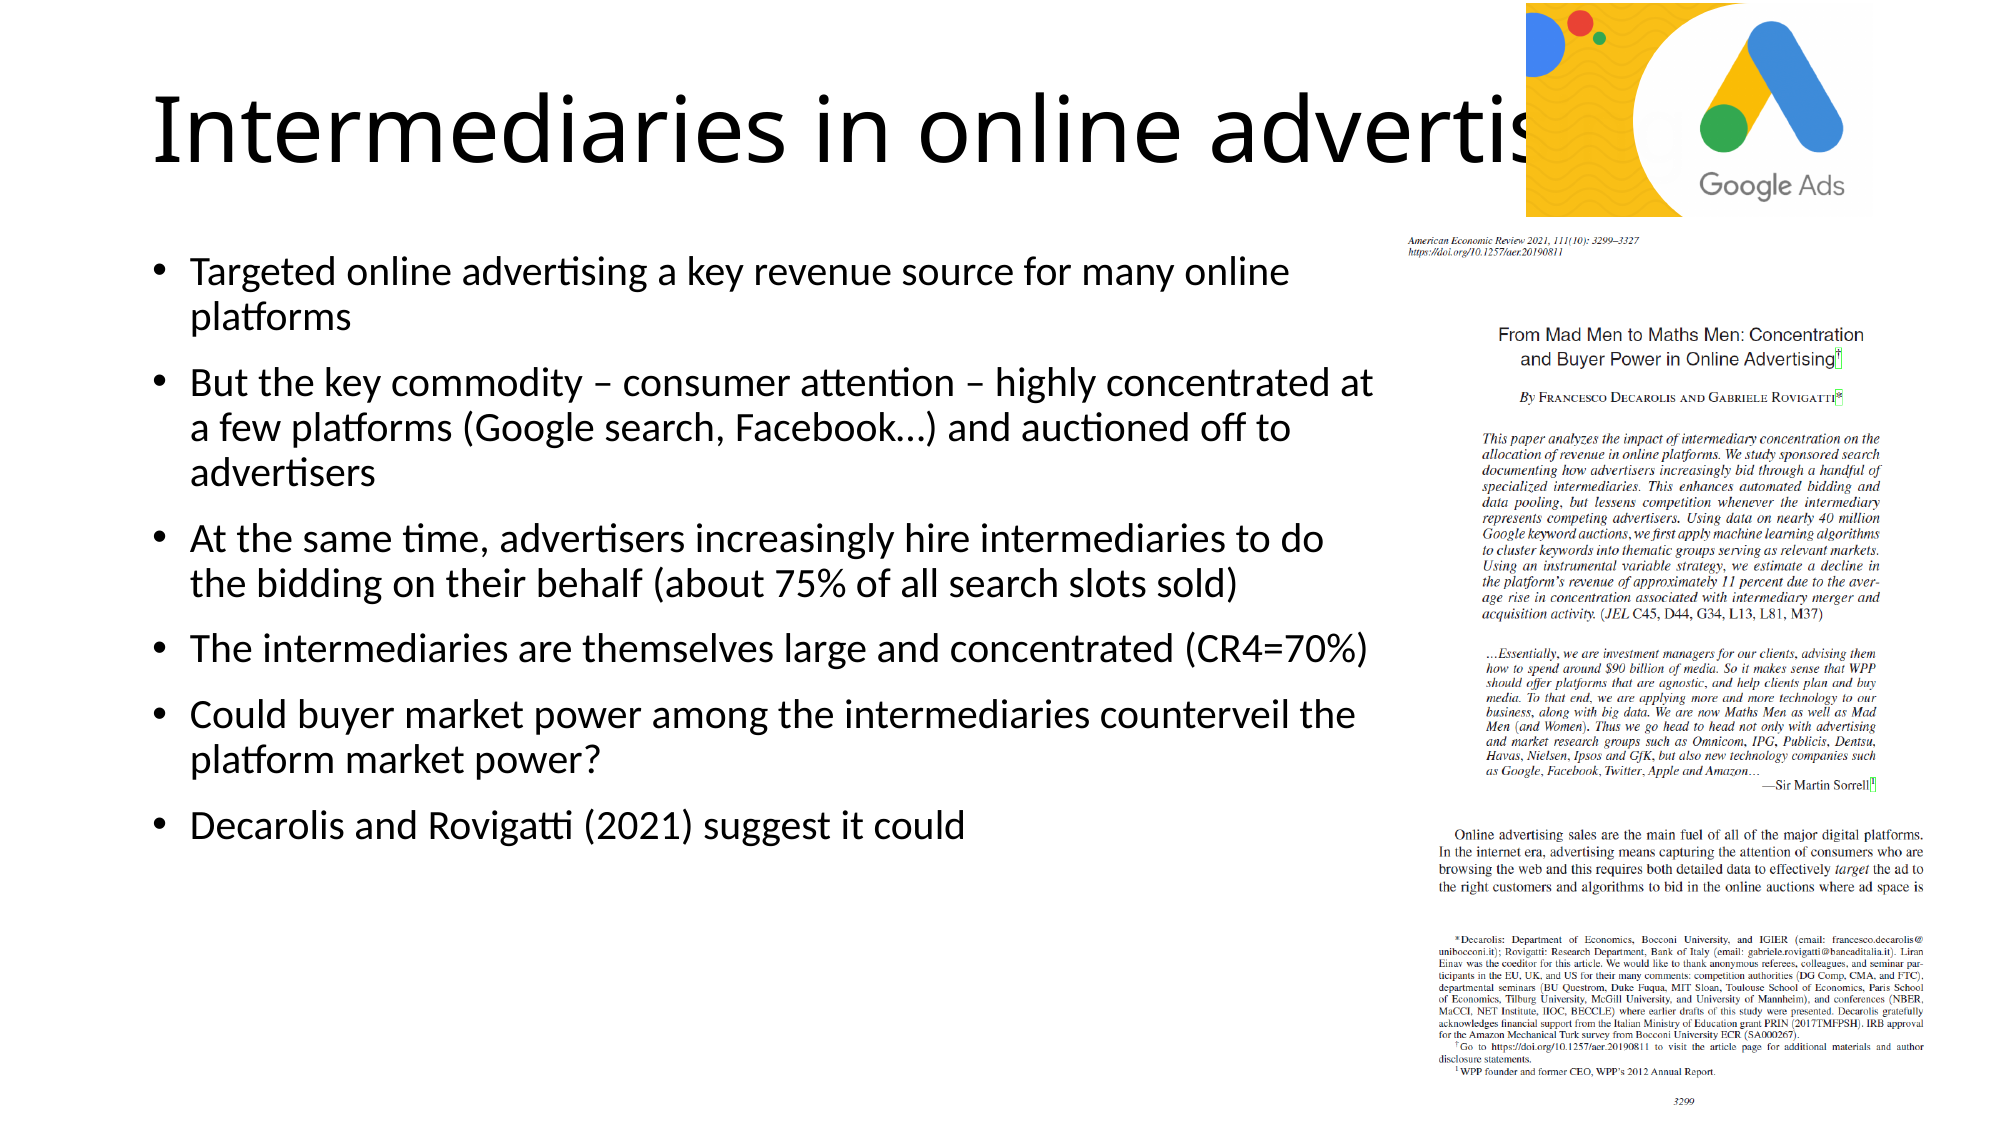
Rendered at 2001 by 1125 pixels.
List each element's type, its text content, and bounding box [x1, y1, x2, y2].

list Targeted online advertising a key revenue source for many online platforms But the key commodity – consumer attention – highly concentrated at a few platforms (Google search, Facebook…) and auctioned off to advertisers At the same time, advertisers increasingly hire intermediaries to do the bidding on their behalf (about 75% of all search slots sold) The intermediaries are themselves large and concentrated (CR4=70%) Could buyer market power among the intermediaries counterveil the platform market power? Decarolis and Rovigatti (2021) suggest it could [137, 241, 1359, 1017]
picture [1359, 3, 2000, 1125]
title Intermediaries in online advertising [137, 24, 1526, 241]
